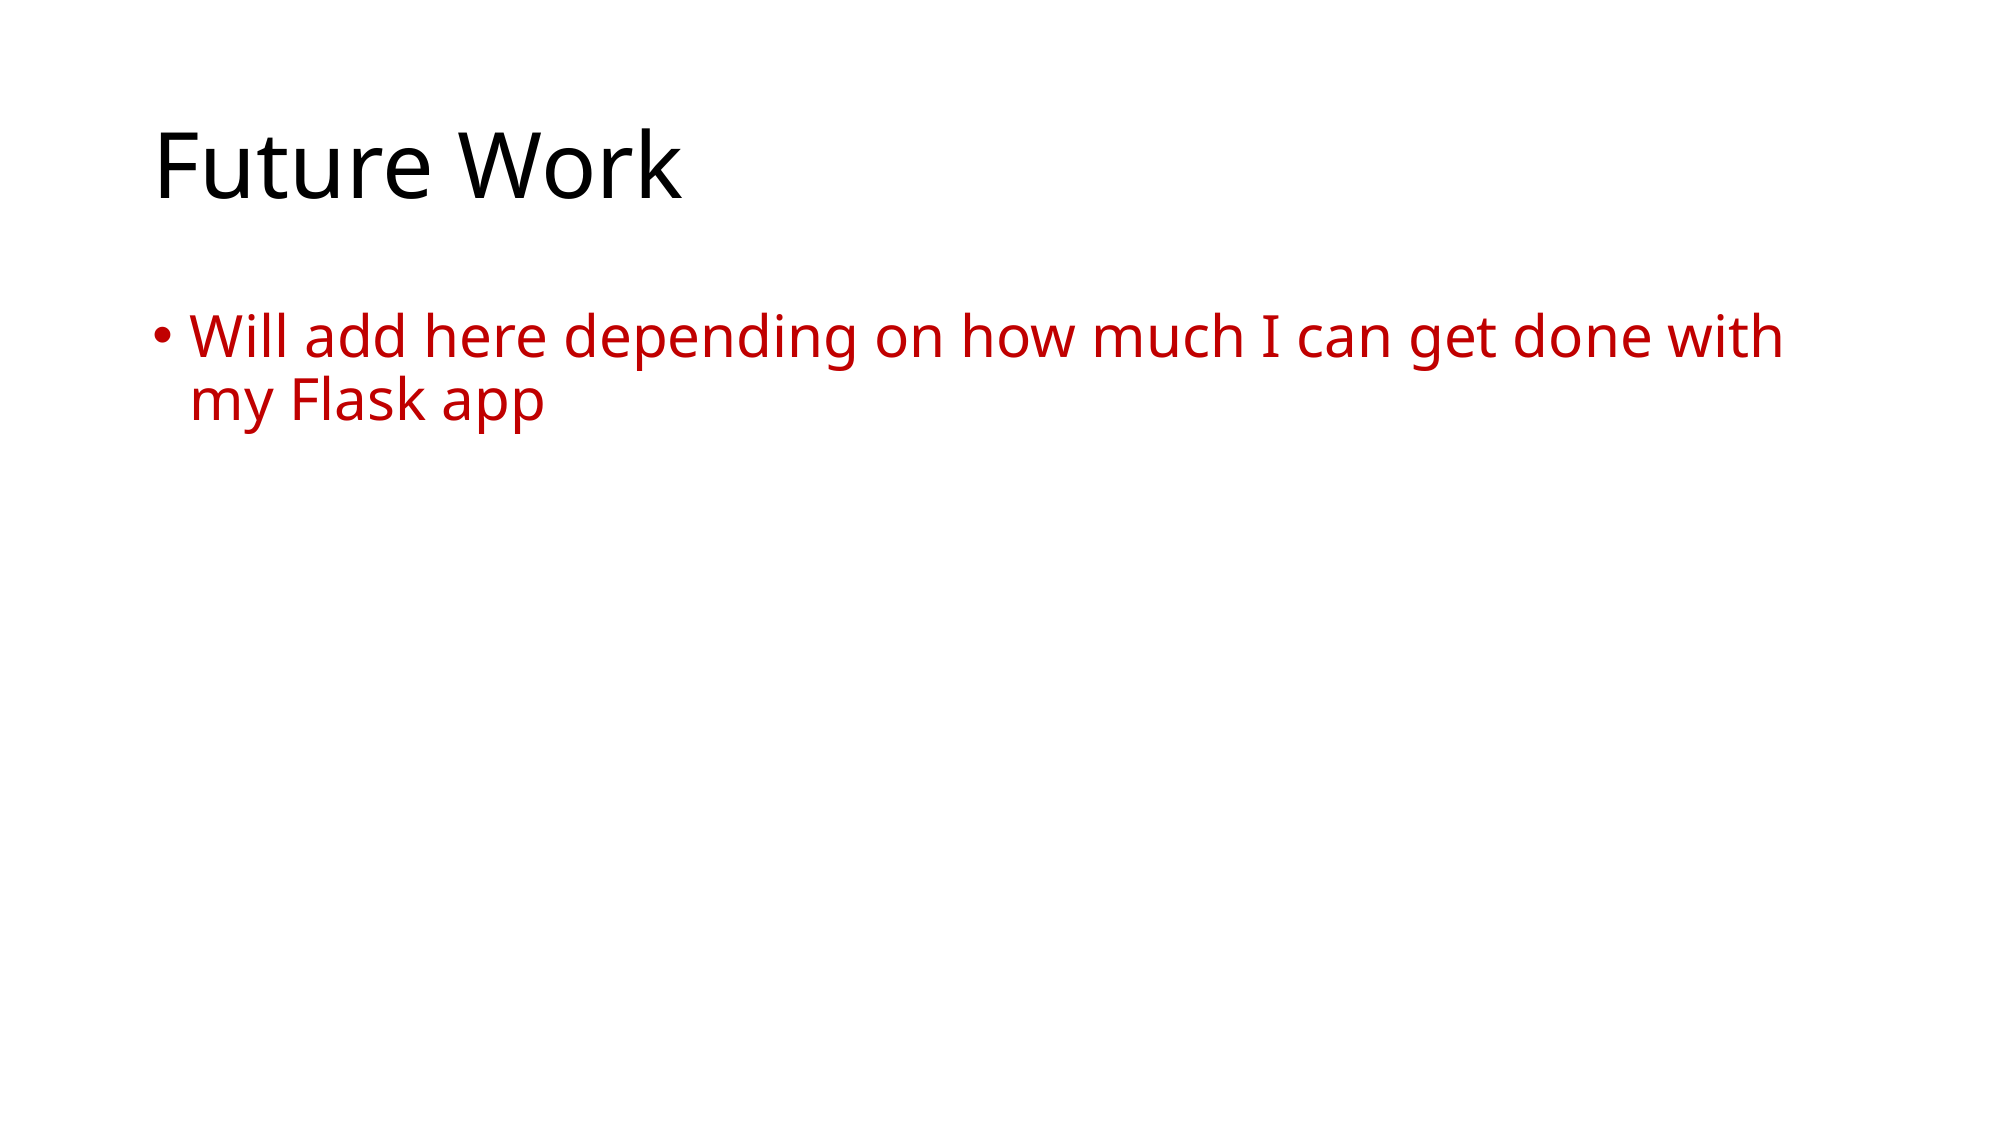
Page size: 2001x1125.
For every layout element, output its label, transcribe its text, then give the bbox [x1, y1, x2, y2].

title Future Work [137, 59, 1863, 278]
list Will add here depending on how much I can get done with my Flask app [137, 299, 1863, 1014]
